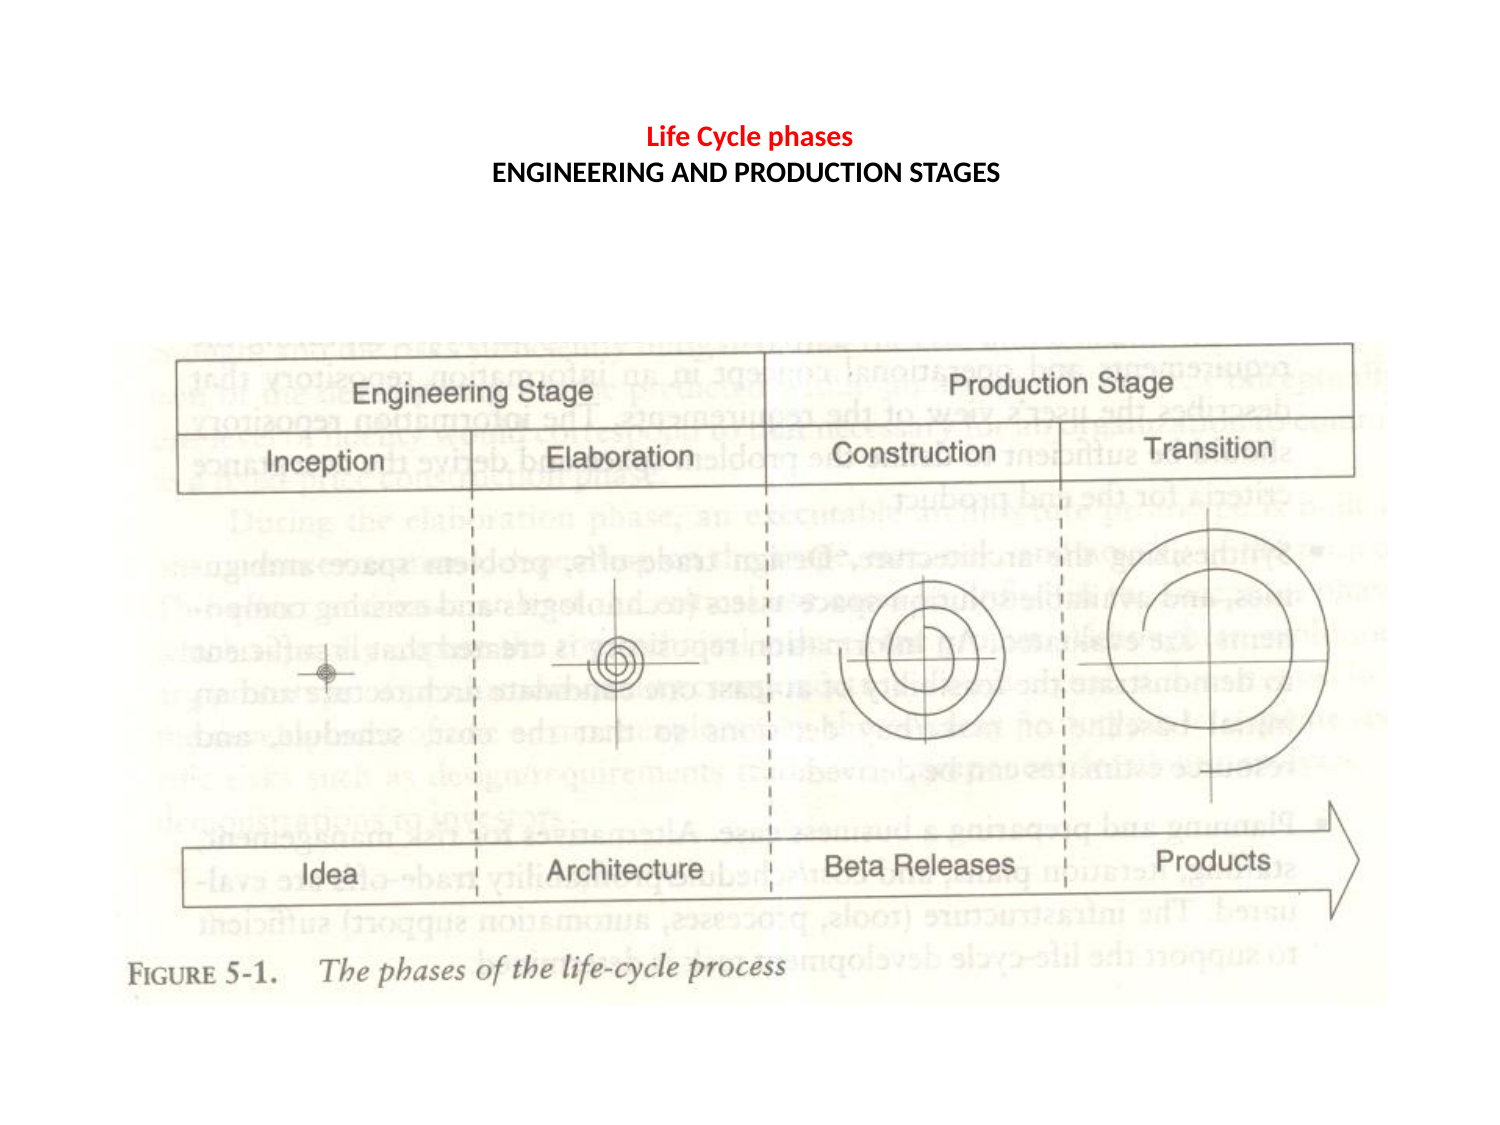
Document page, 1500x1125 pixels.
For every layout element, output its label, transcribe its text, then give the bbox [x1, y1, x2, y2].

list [112, 342, 1388, 1008]
title Life Cycle phases ENGINEERING AND PRODUCTION STAGES [75, 45, 1425, 233]
